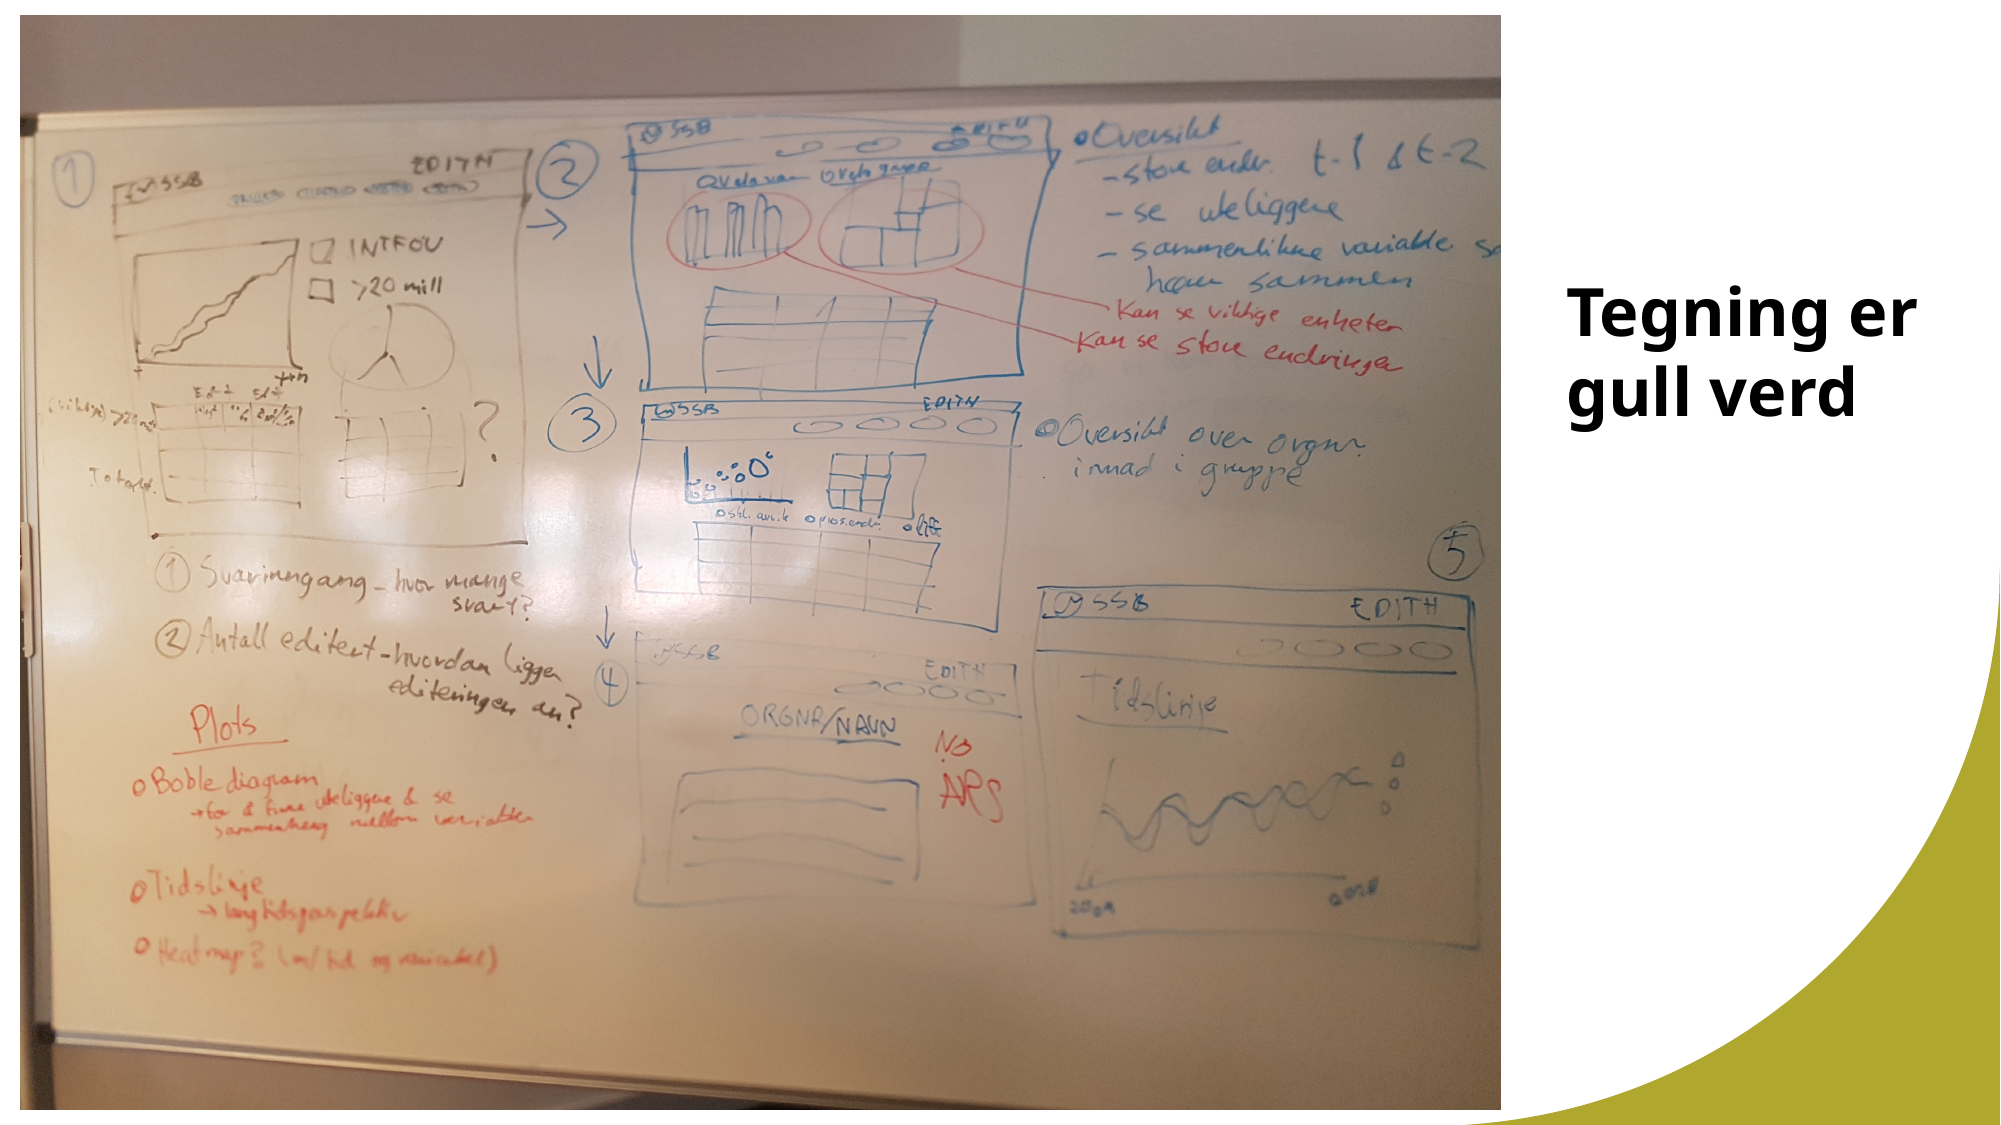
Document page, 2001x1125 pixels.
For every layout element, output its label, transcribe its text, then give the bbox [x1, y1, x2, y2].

text_box Tegning er gull verd [1551, 262, 1971, 437]
picture [19, 15, 1501, 1110]
